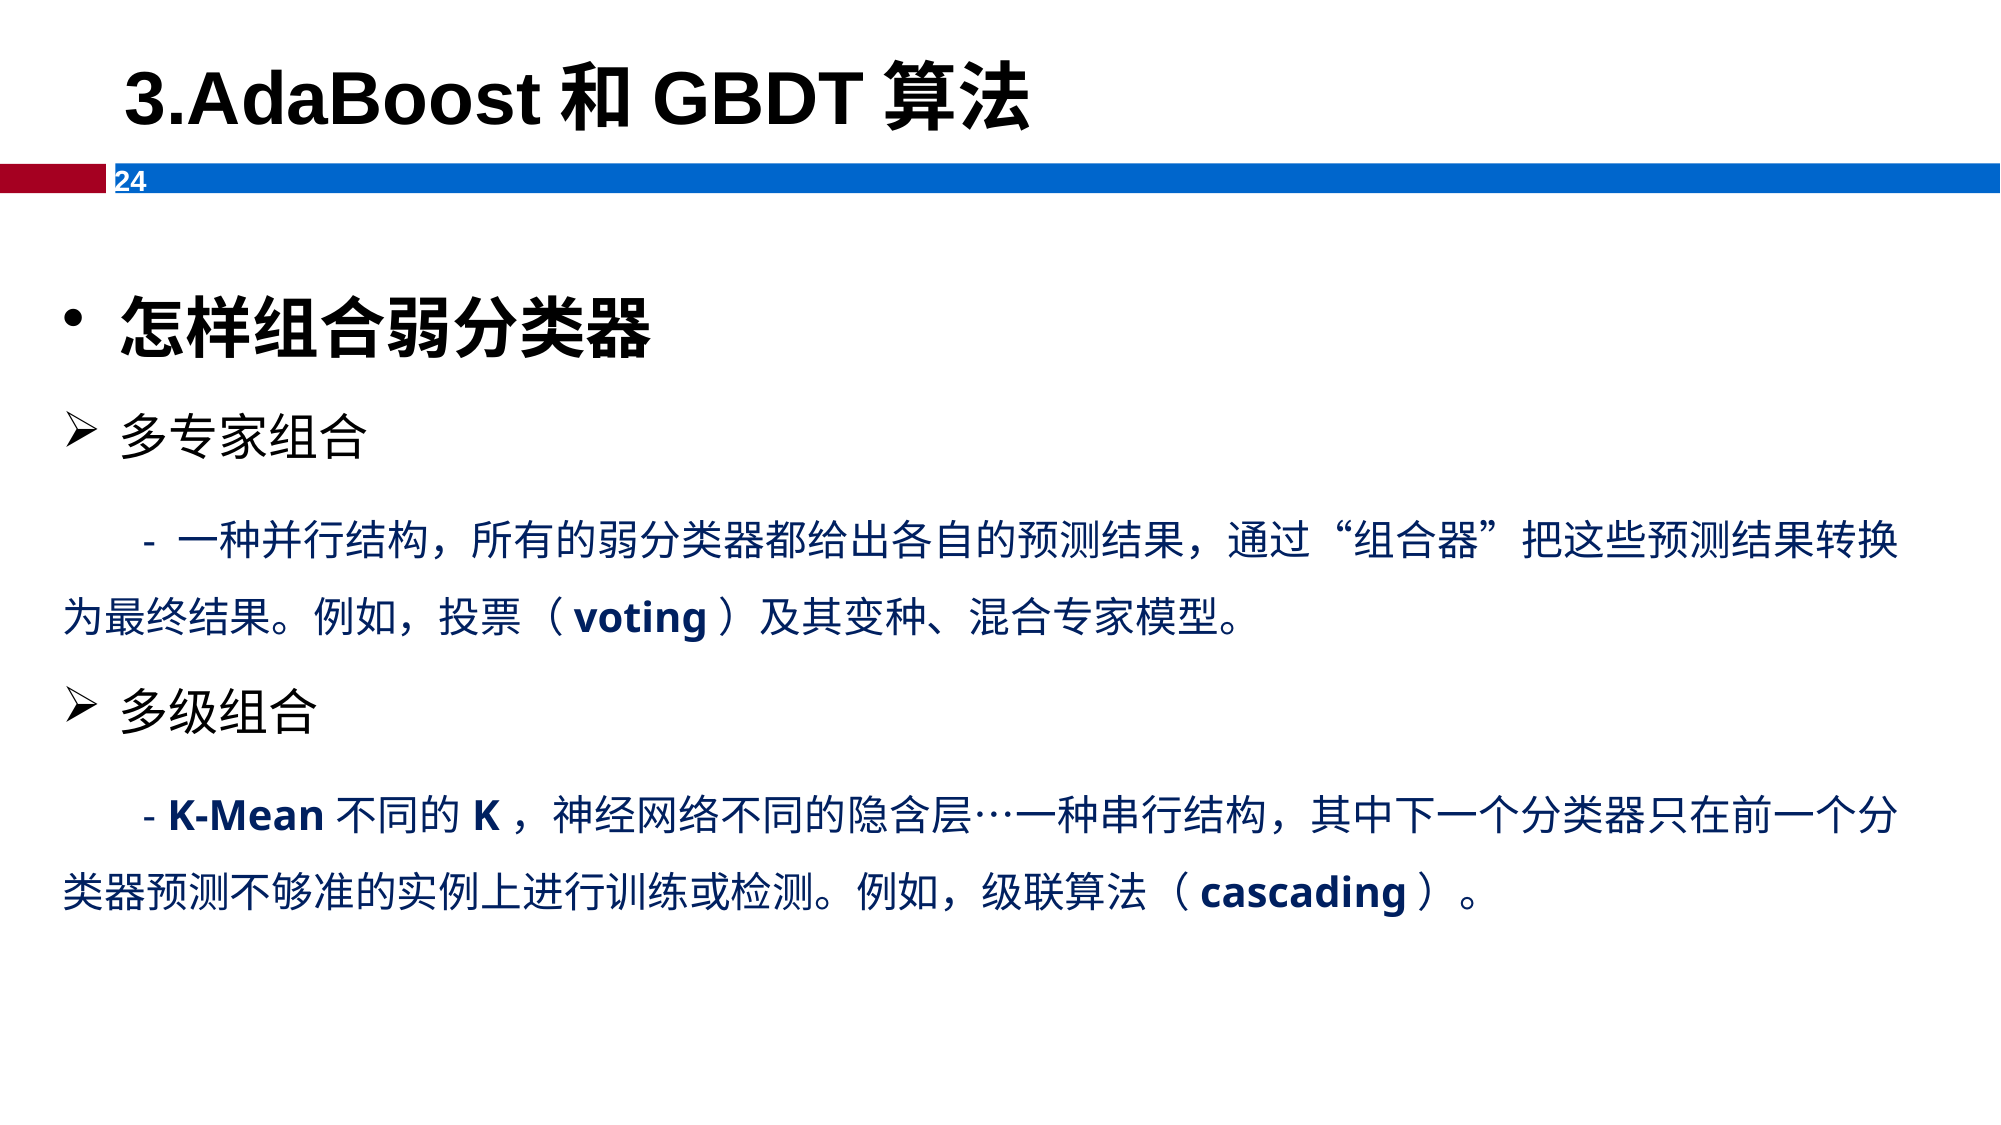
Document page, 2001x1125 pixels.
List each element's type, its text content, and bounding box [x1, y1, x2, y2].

text_box 3.AdaBoost和GBDT算法 [109, 38, 2000, 150]
list 怎样组合弱分类器 多专家组合 - 一种并行结构，所有的弱分类器都给出各自的预测结果，通过“组合器”把这些预测结果转换为最终结果。例如，投票（voting）及其变种、混合专家模型。 多级组合 - K-Mean不同的K，神经网络不同的隐含层…一种串行结构，其中下一个分类器只在前一个分类器预测不够准的实例上进行训练或检测。例如，级联算法（cascading）。 [48, 238, 1914, 1005]
